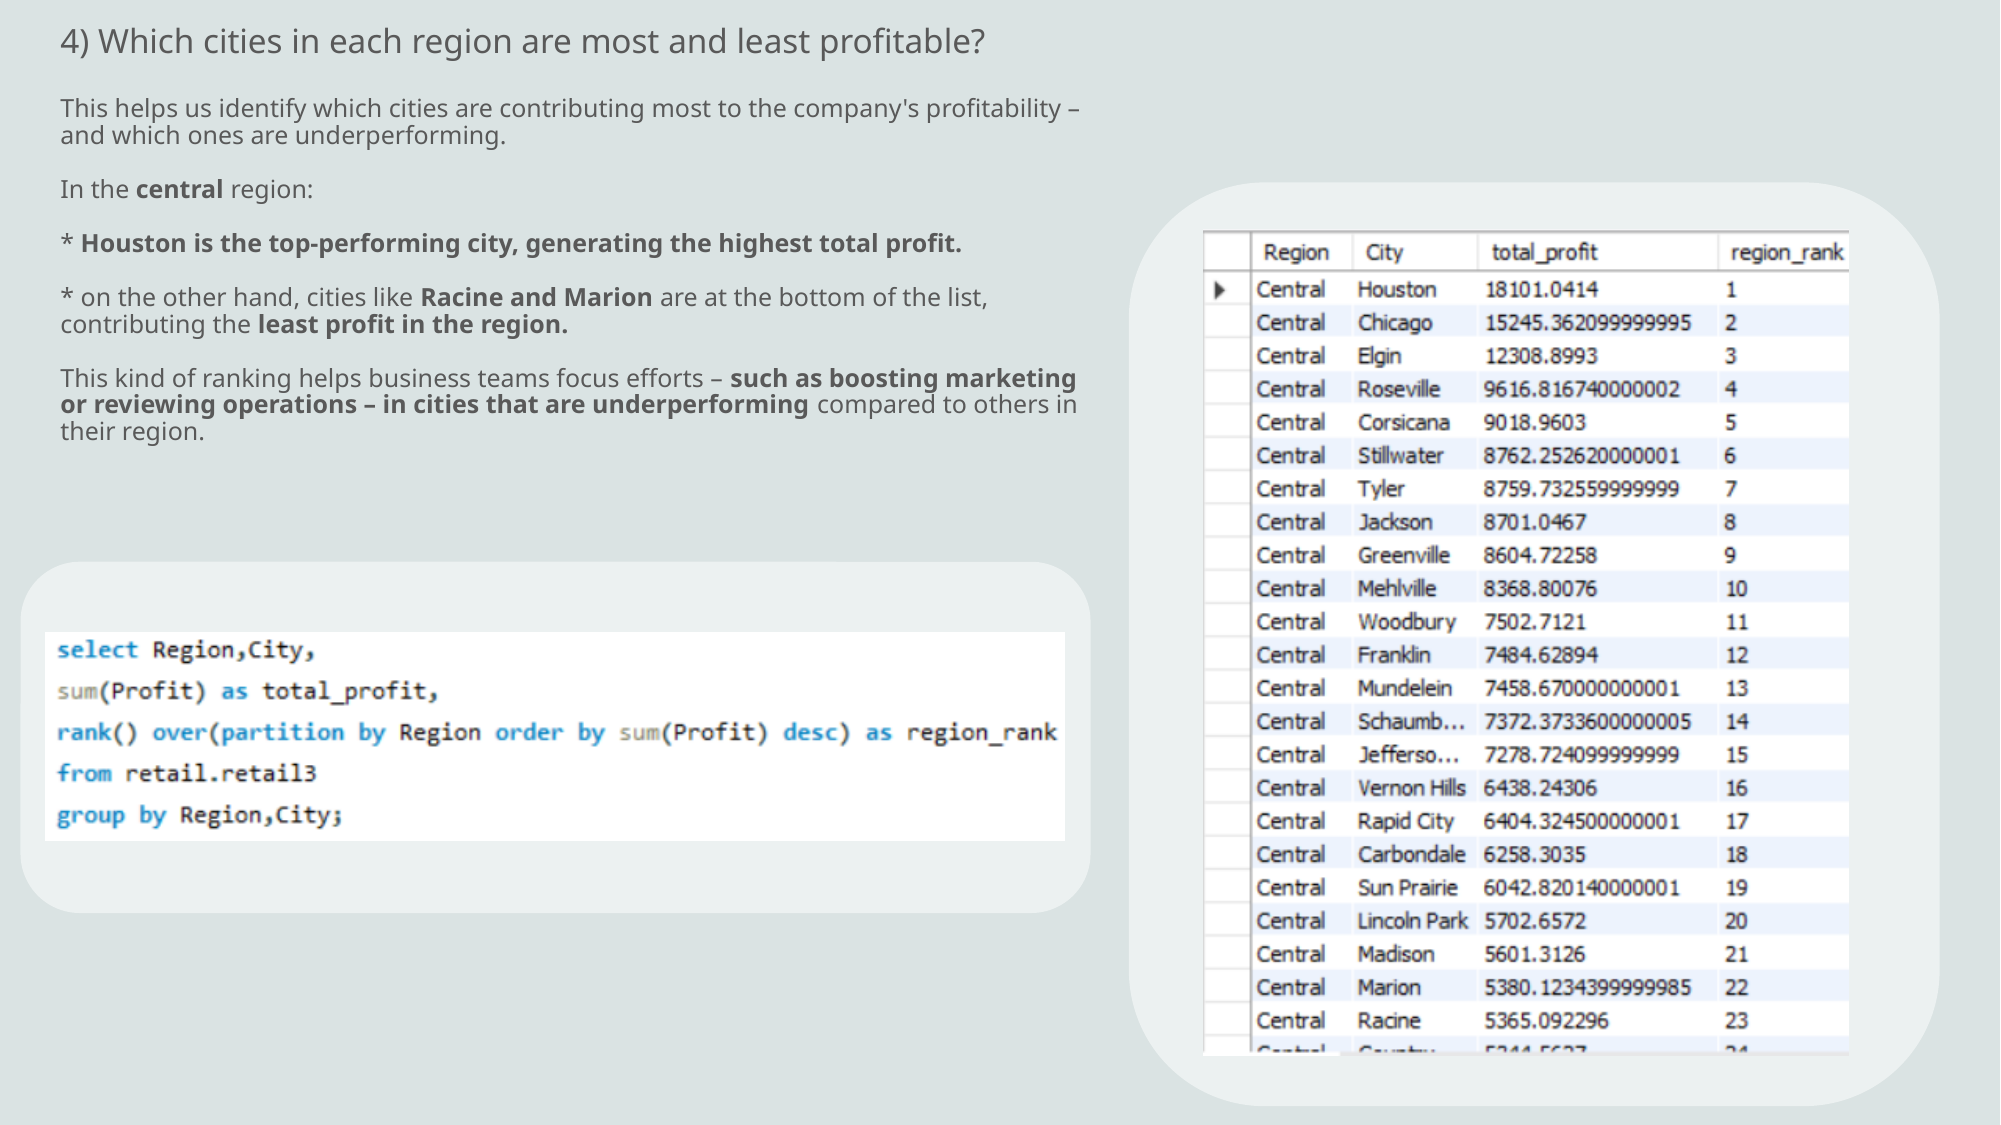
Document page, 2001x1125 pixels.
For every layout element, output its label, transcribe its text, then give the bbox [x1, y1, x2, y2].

text_box [1128, 182, 1940, 1107]
picture [45, 632, 1065, 841]
title 4) Which cities in each region are most and least profitable? This helps us identify which cities are contributing most to the company's profitability – and which ones are underperforming. In the central region: * Houston is the top-performing city, generating the highest total profit. * on the other hand, cities like Racine and Marion are at the bottom of the list, contributing the least profit in the region. This kind of ranking helps business teams focus efforts – such as boosting marketing or reviewing operations – in cities that are underperforming compared to others in their region. [45, 17, 1115, 468]
picture [1203, 229, 1849, 1056]
text_box [20, 561, 1091, 914]
